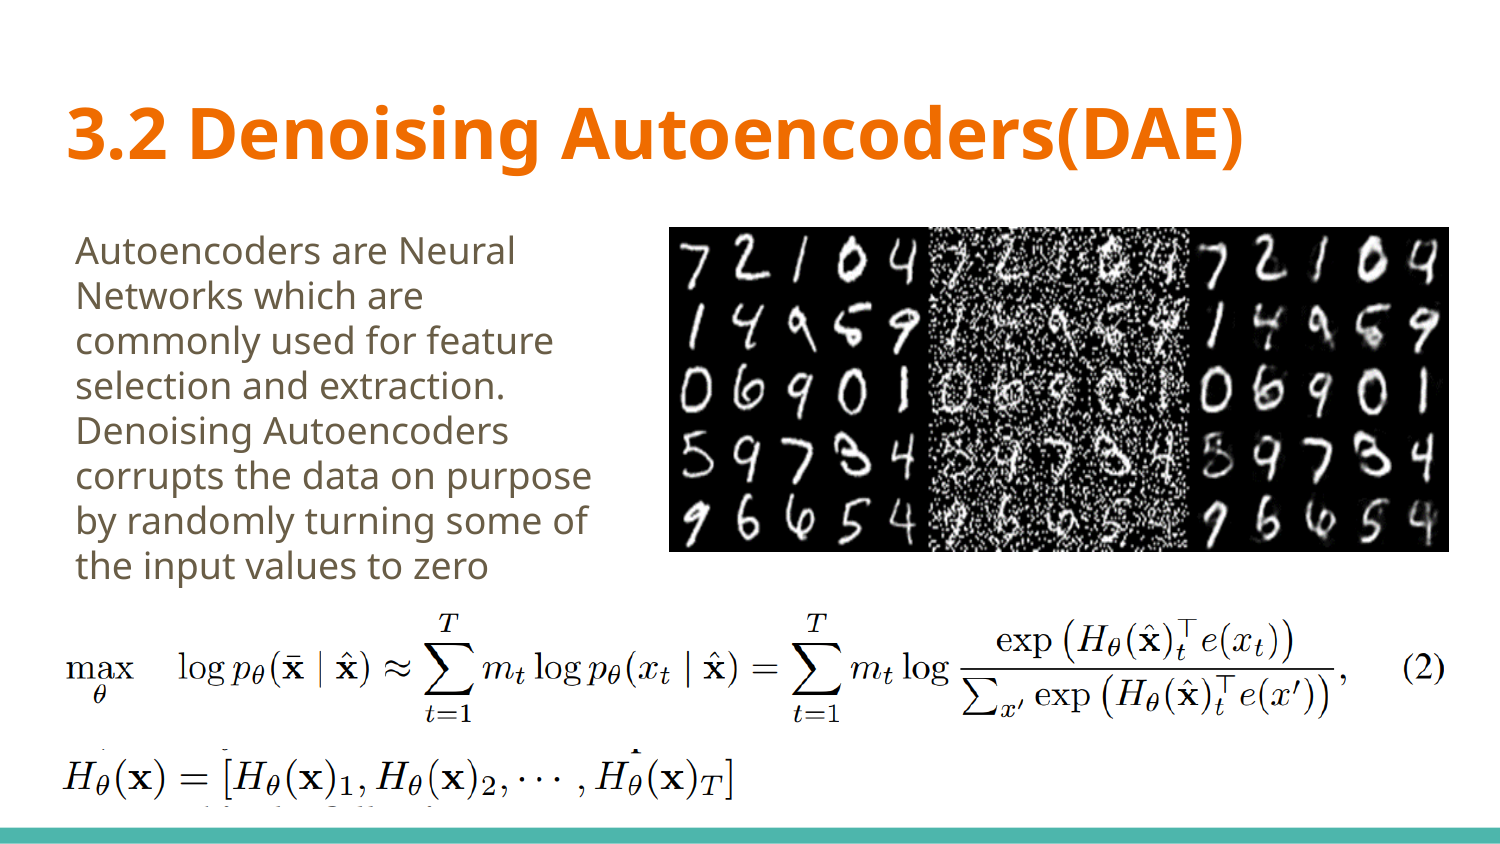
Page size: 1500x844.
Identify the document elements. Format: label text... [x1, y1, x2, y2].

picture [42, 605, 1458, 738]
title 3.2 Denoising Autoencoders(DAE) [51, 72, 1449, 189]
text_box Autoencoders are Neural Networks which are commonly used for feature selection and extraction. Denoising Autoencoders corrupts the data on purpose by randomly turning some of the input values to zero [60, 212, 610, 603]
picture [669, 227, 1450, 552]
picture [59, 749, 737, 807]
